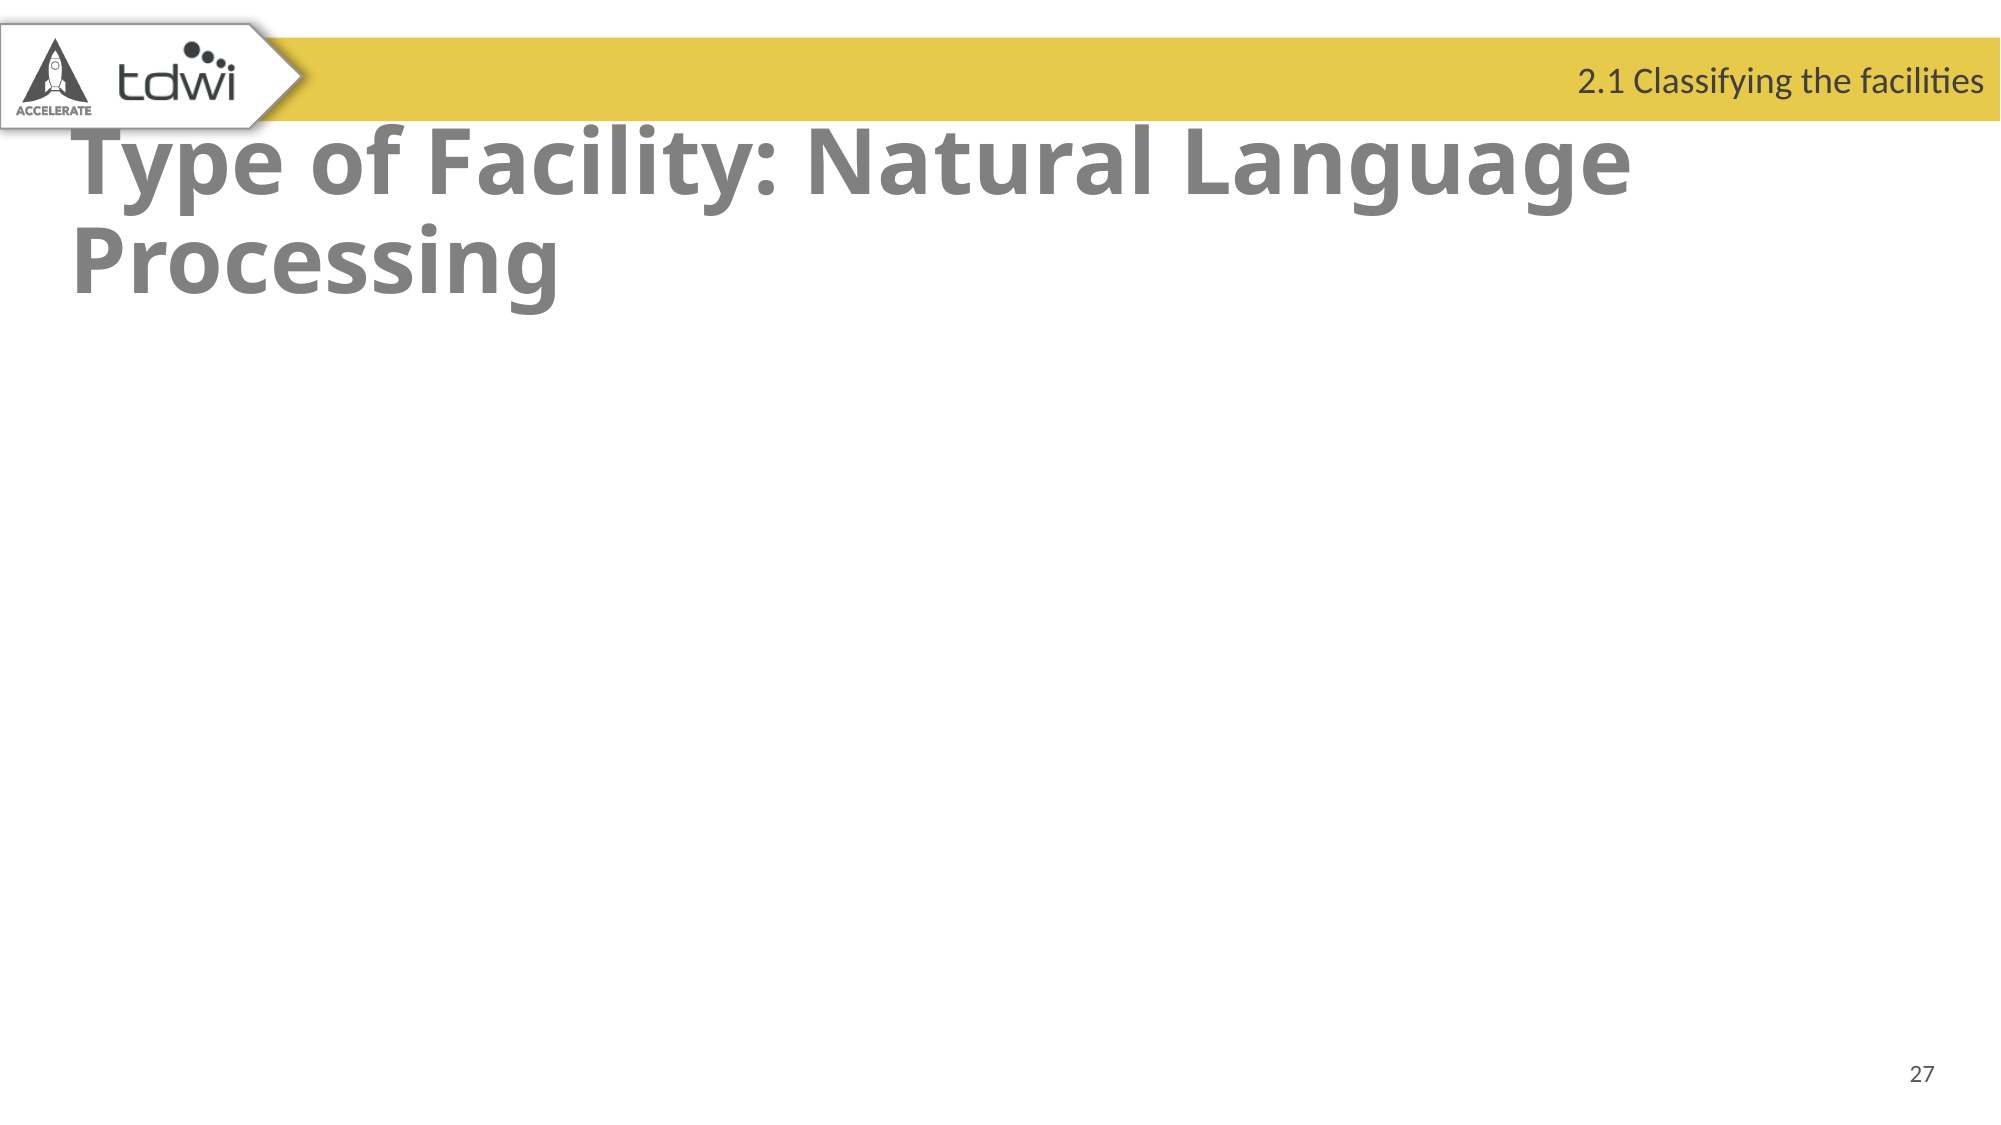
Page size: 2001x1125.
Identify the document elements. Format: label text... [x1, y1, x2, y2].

title Type of Facility: Natural Language Processing [54, 150, 1950, 278]
text_box 2.1 Classifying the facilities [1393, 48, 2000, 109]
slide_number 27 [1500, 1042, 1950, 1103]
picture [115, 35, 239, 108]
